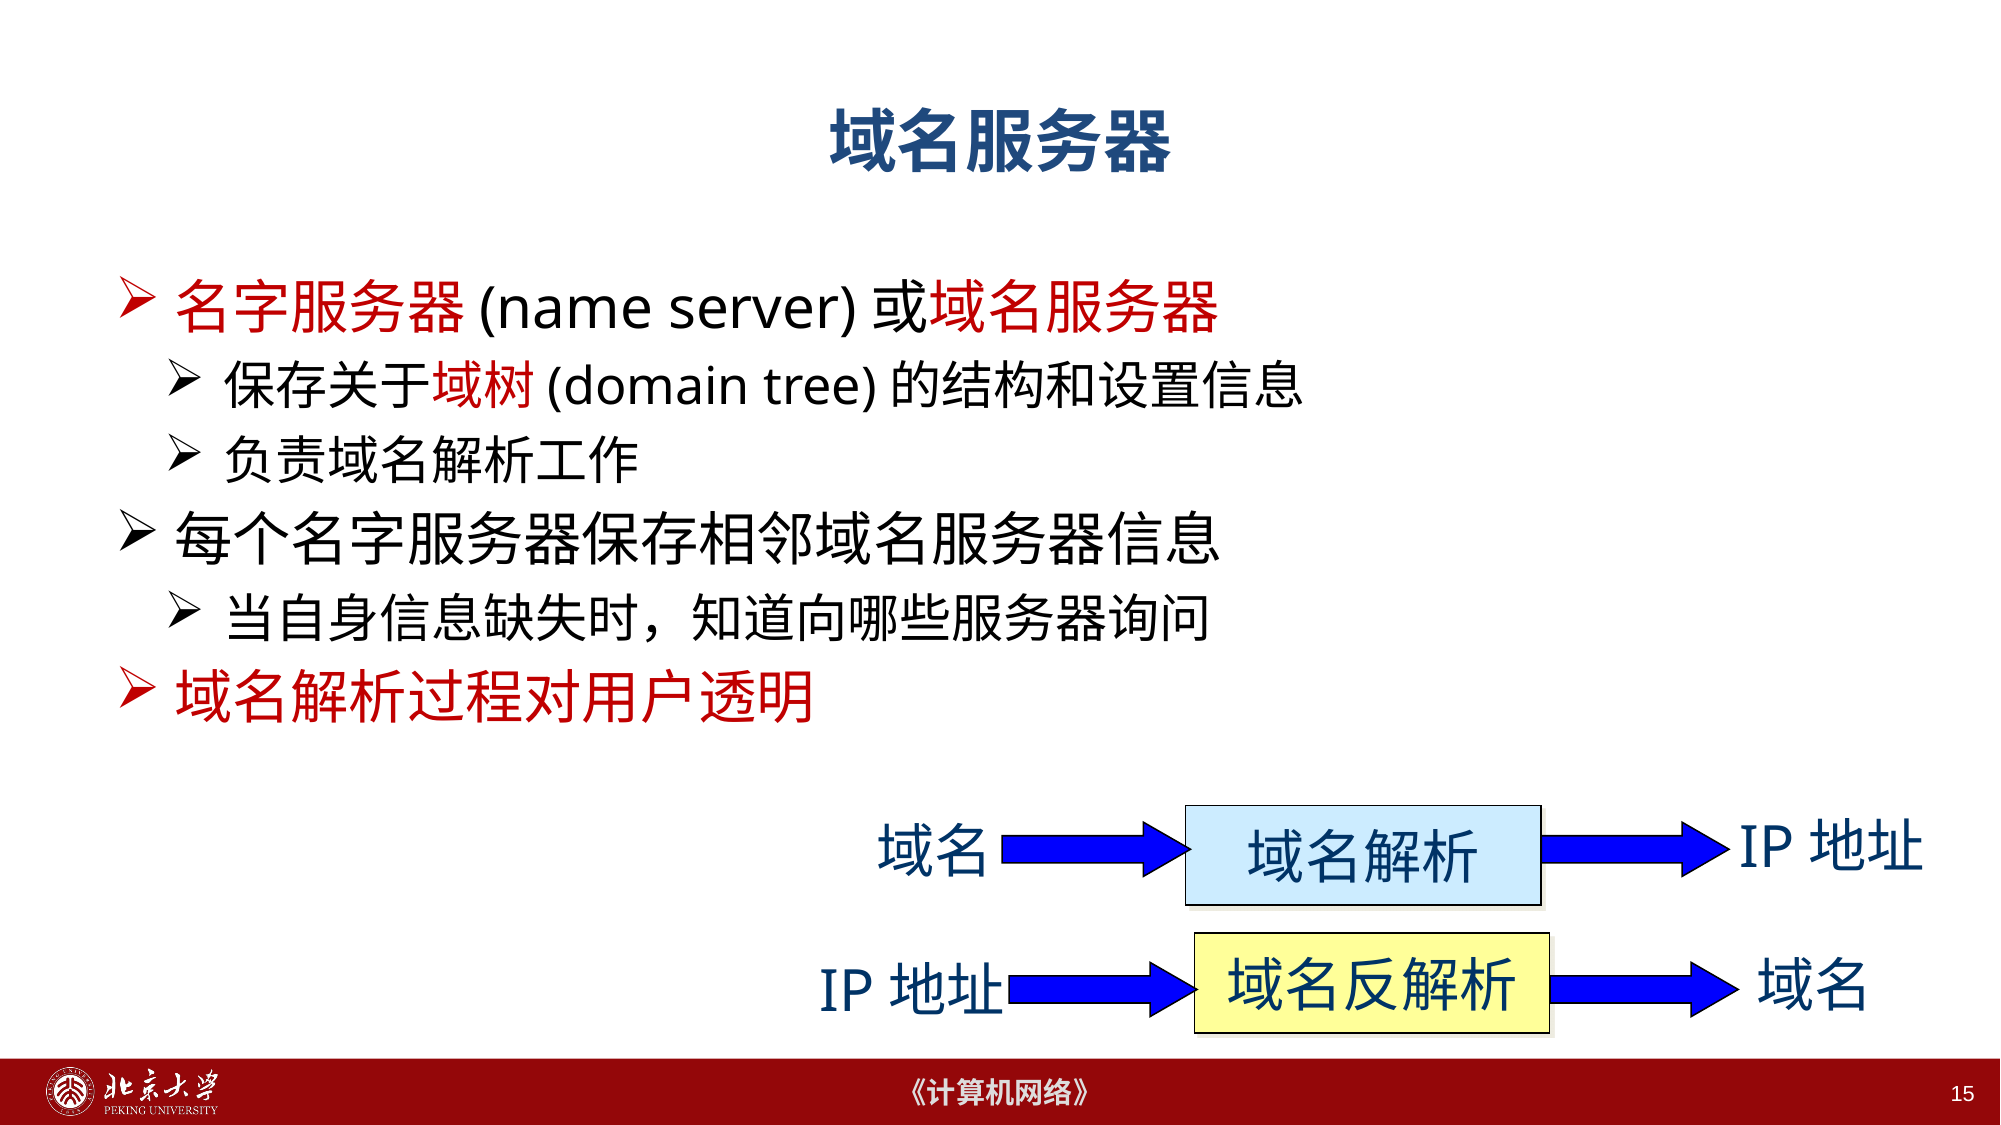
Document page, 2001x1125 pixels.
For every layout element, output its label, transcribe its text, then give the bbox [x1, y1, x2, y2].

list 名字服务器(name server)或域名服务器 保存关于域树(domain tree)的结构和设置信息 负责域名解析工作 每个名字服务器保存相邻域名服务器信息 当自身信息缺失时，知道向哪些服务器询问 域名解析过程对用户透明 [99, 262, 1900, 1005]
picture [46, 1067, 218, 1116]
title 域名服务器 [99, 45, 1900, 233]
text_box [861, 801, 1933, 906]
slide_number 15 [1522, 1072, 1990, 1125]
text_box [812, 932, 1889, 1034]
